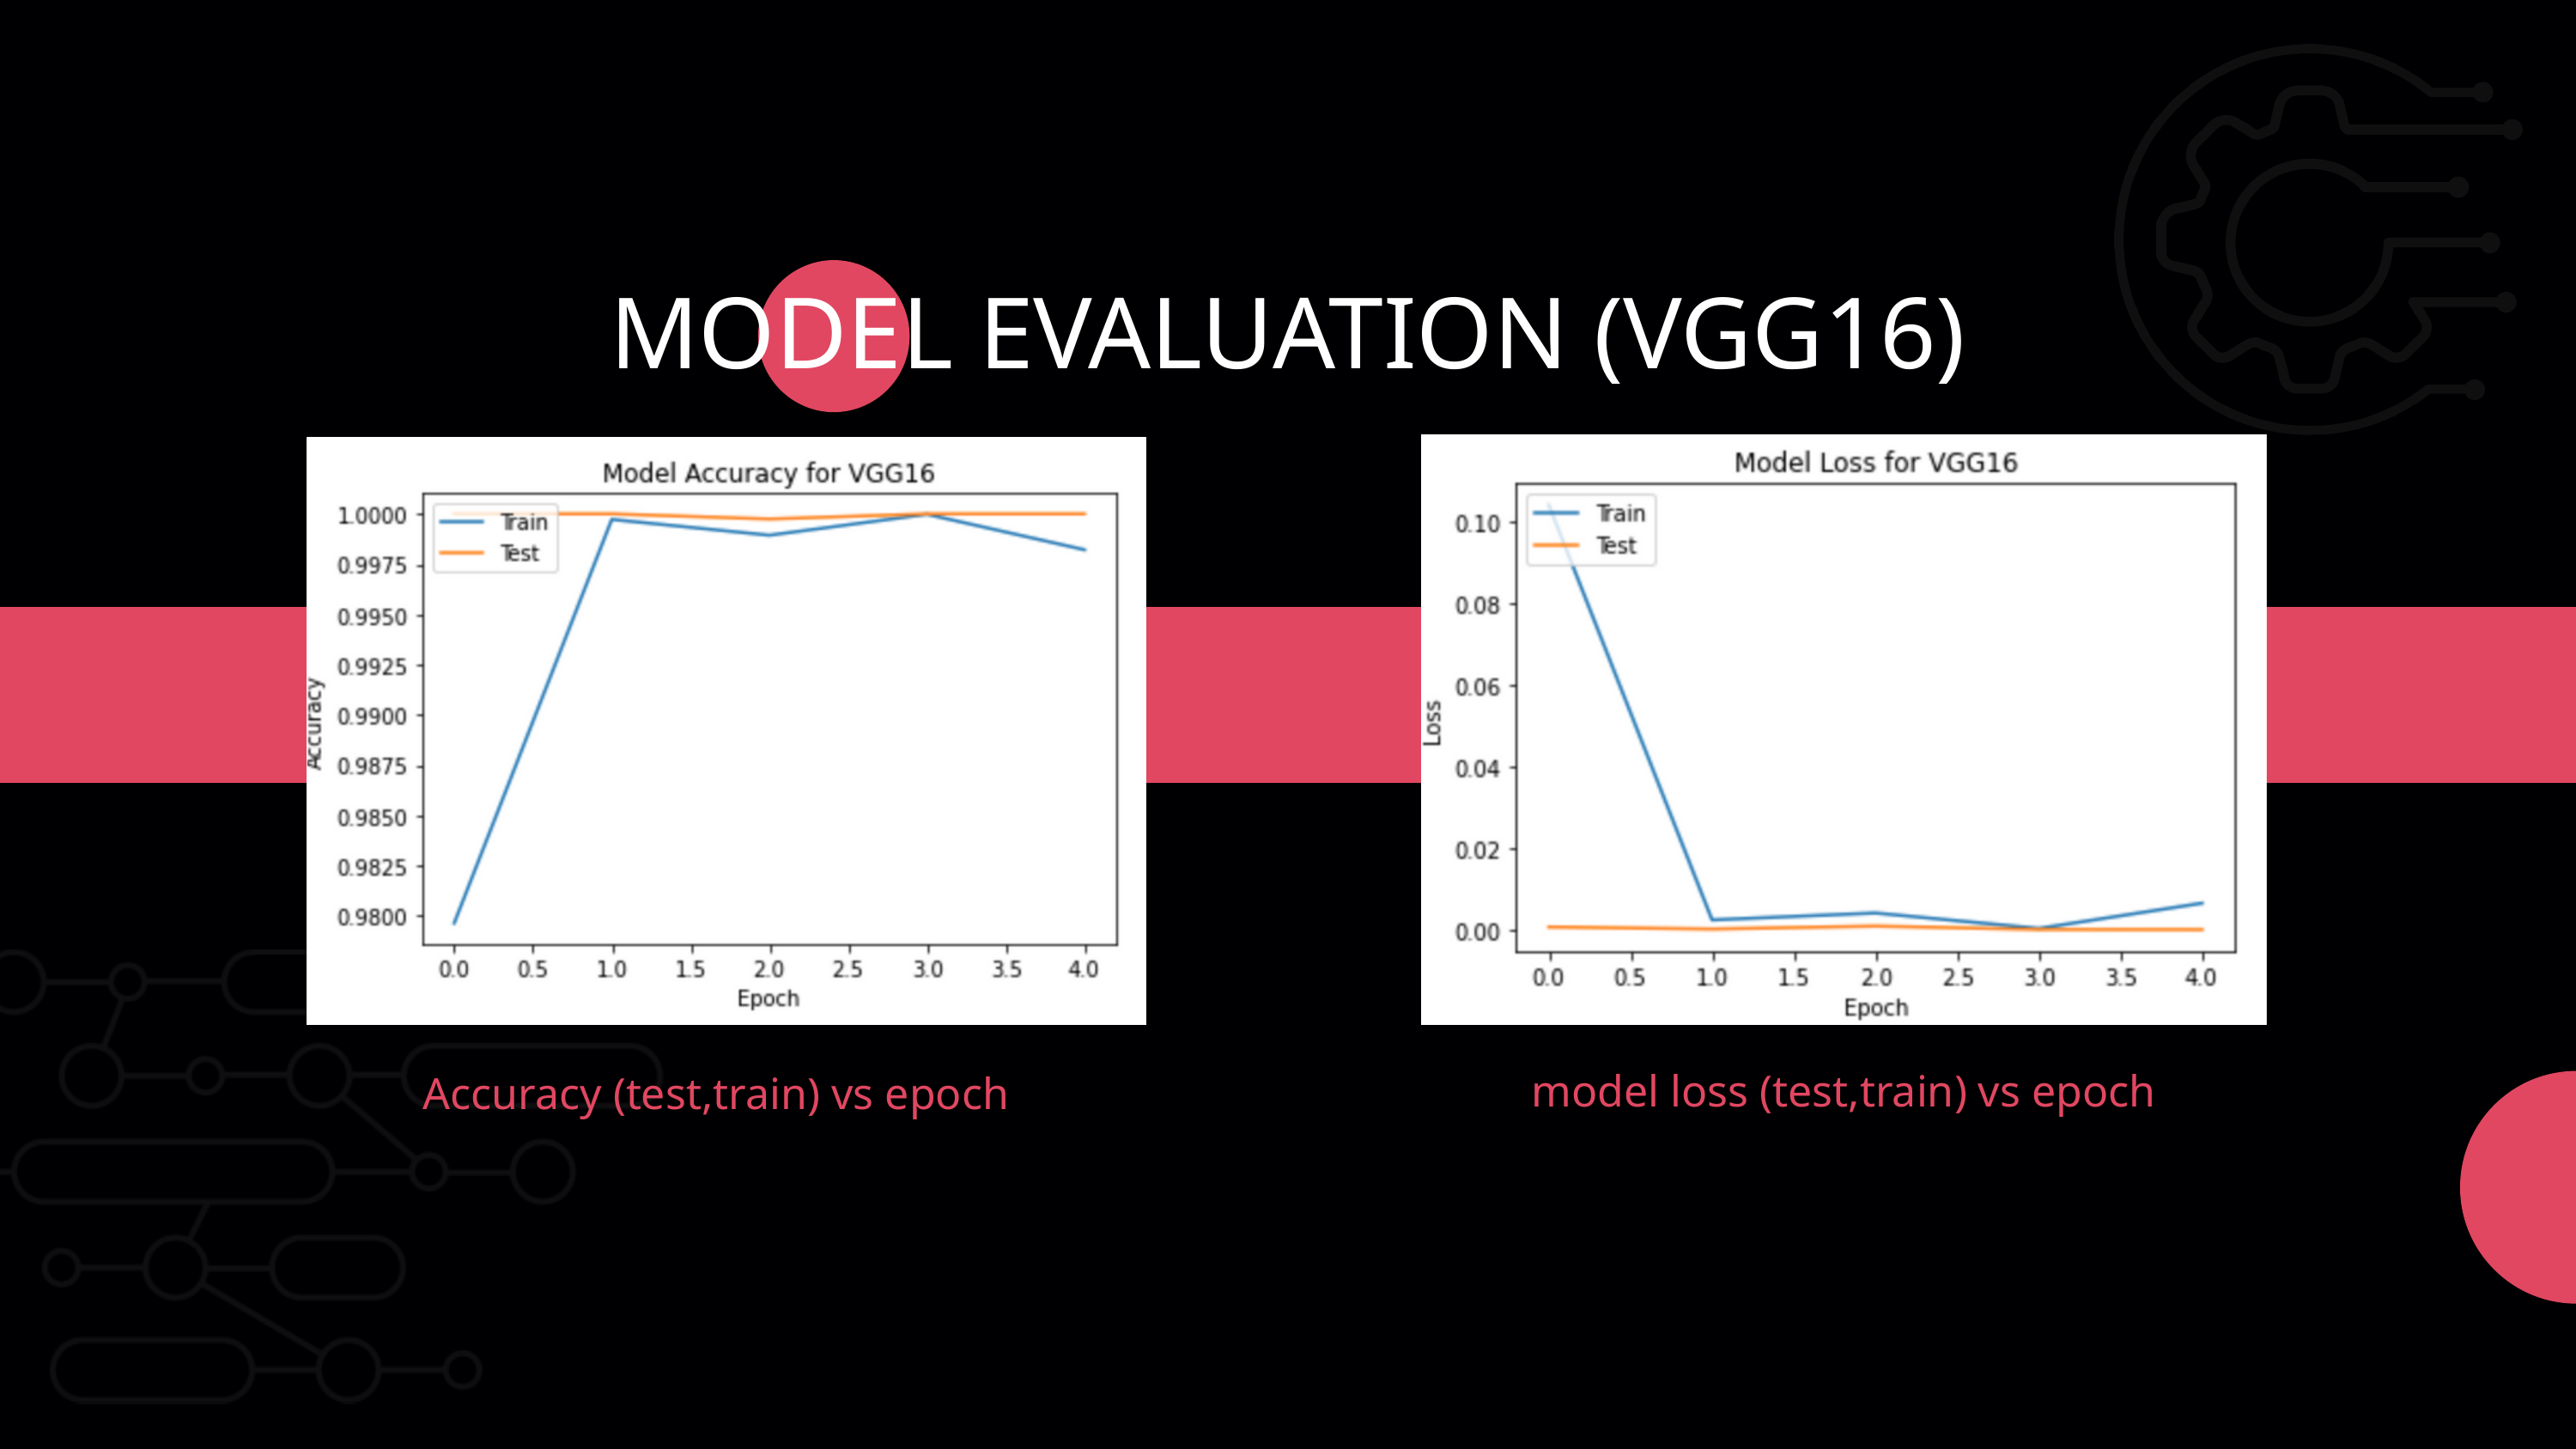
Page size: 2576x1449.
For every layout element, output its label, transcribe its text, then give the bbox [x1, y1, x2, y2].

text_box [1151, 606, 1415, 784]
text_box model loss (test,train) vs epoch [1510, 1055, 2178, 1116]
picture [1420, 44, 2523, 1026]
text_box Accuracy (test,train) vs epoch [670, 1058, 1050, 1119]
picture [0, 437, 1146, 1404]
text_box MODEL EVALUATION (VGG16) [501, 268, 753, 389]
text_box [2459, 1070, 2576, 1304]
text_box MODEL EVALUATION (VGG16) [914, 268, 2075, 389]
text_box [0, 606, 301, 784]
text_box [757, 259, 910, 413]
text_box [2273, 606, 2576, 784]
